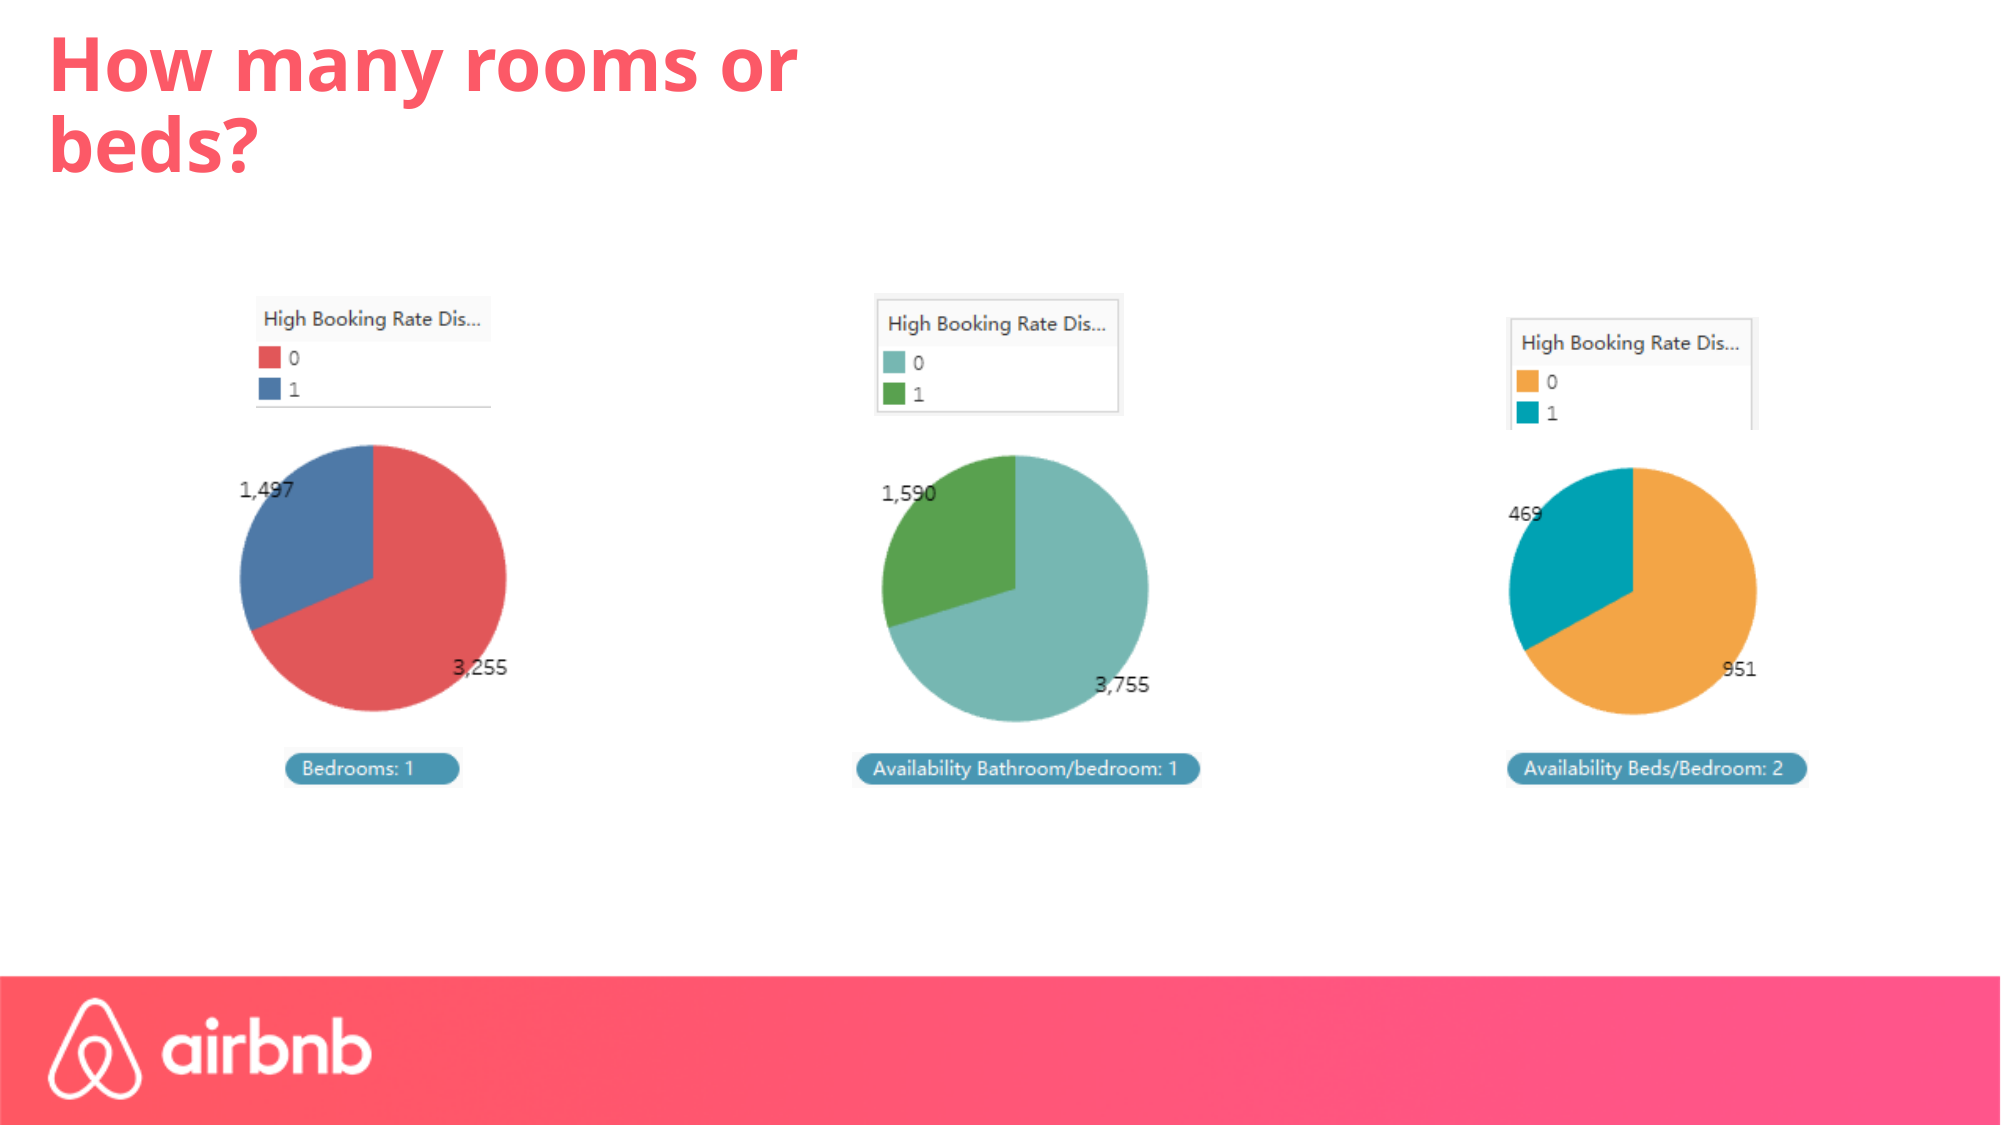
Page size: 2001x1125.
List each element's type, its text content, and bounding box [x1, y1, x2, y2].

picture [0, 0, 2001, 1125]
title How many rooms or beds? [32, 9, 982, 207]
